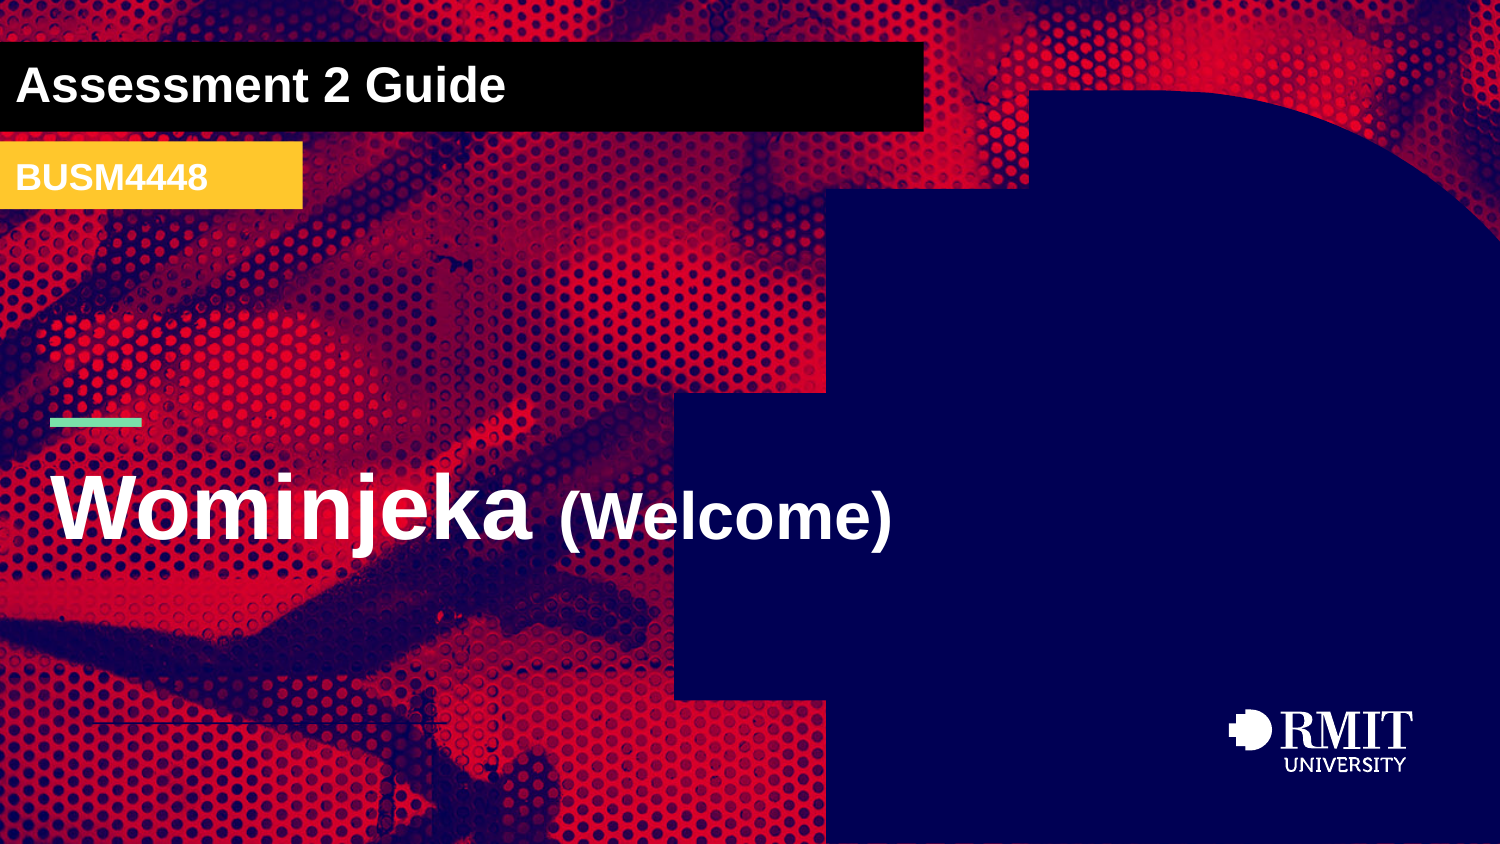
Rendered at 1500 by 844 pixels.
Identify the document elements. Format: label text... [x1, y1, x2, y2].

text_box Assessment 2 Guide [0, 41, 924, 132]
title — Wominjeka (Welcome) [50, 365, 1199, 566]
text_box BUSM4448 [0, 141, 303, 210]
picture [0, 0, 1500, 844]
